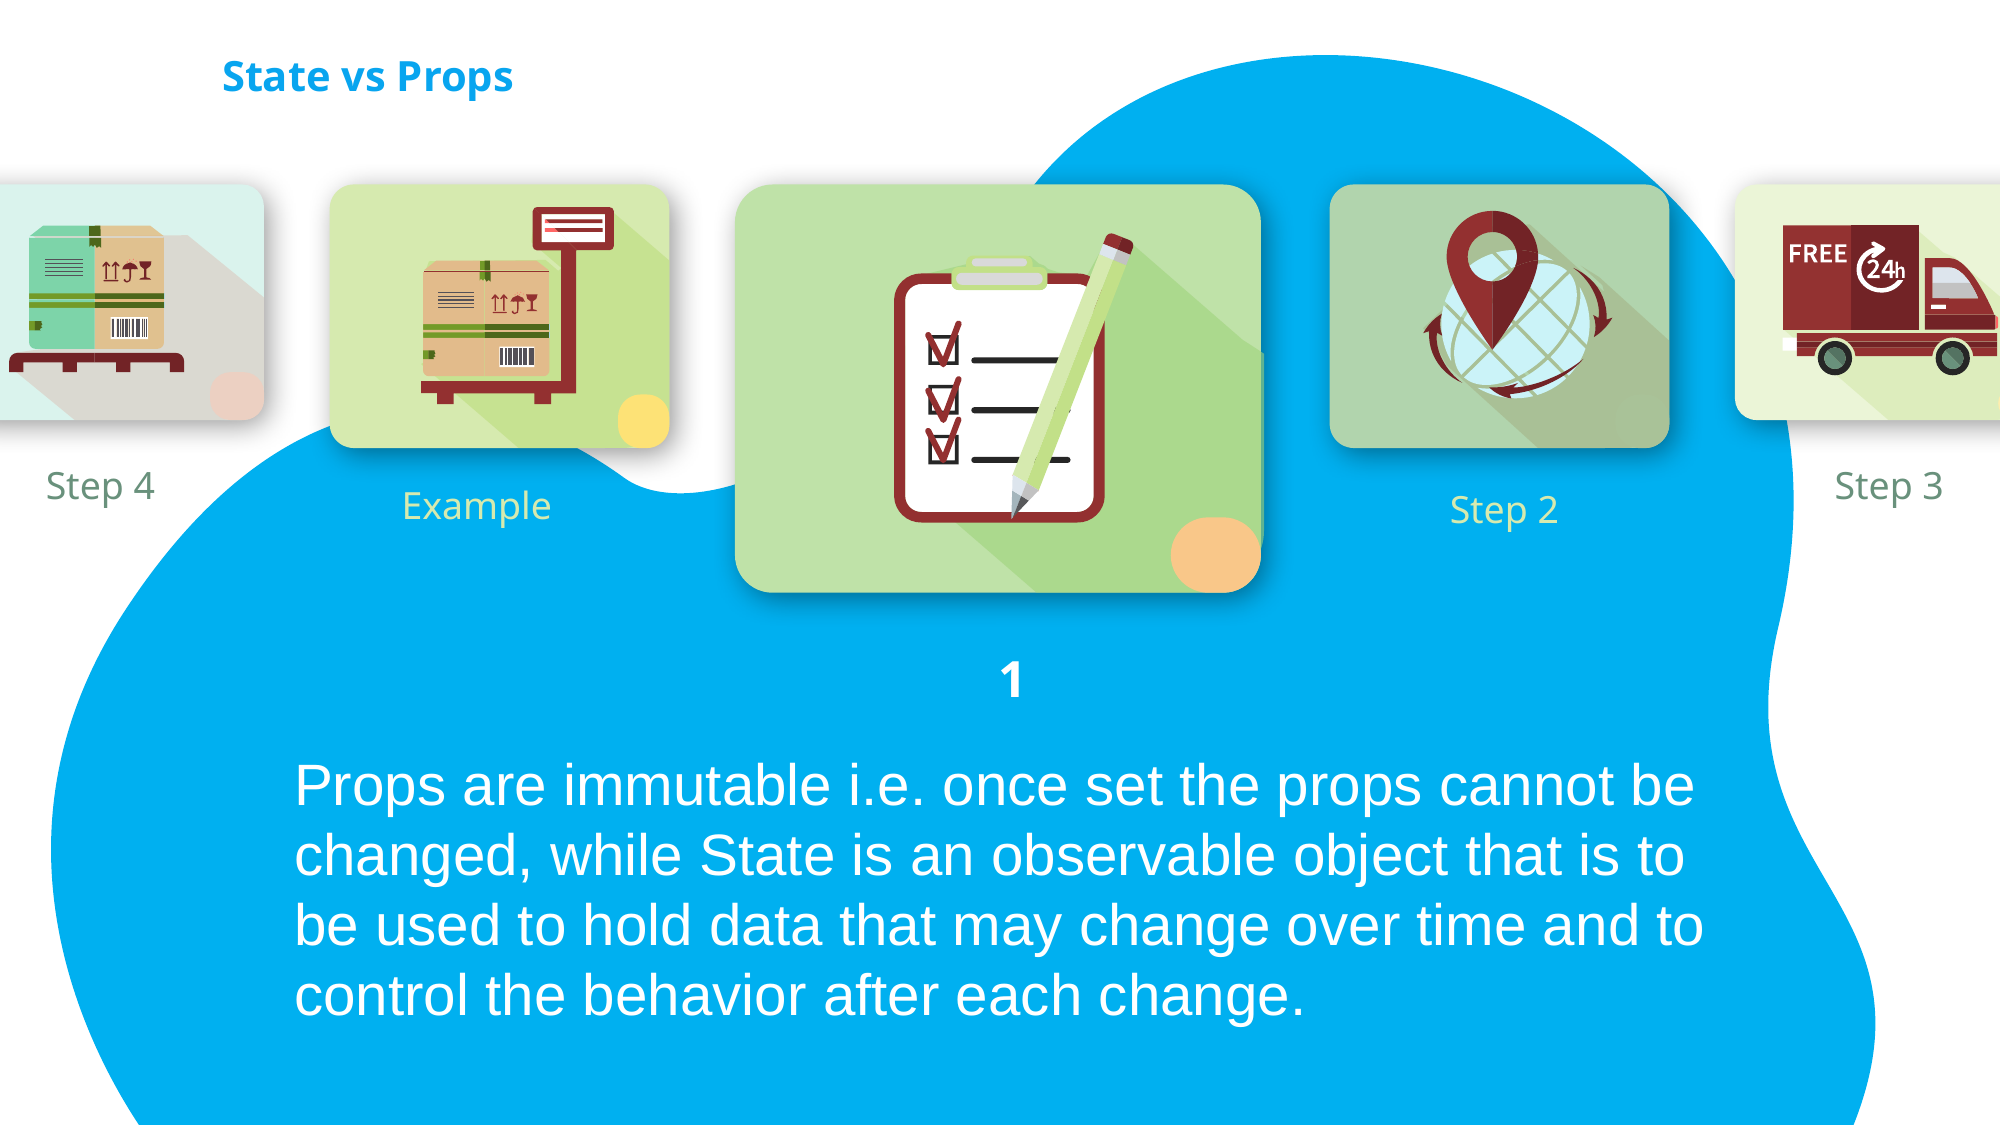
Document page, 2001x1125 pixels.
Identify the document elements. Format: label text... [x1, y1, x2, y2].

text_box 1 [823, 640, 1189, 715]
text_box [734, 184, 1264, 593]
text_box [0, 184, 264, 421]
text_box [1734, 184, 2000, 421]
text_box Step 3 [1774, 454, 2000, 515]
text_box State vs Props [50, 42, 529, 108]
text_box Step 4 [0, 454, 225, 515]
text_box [1329, 184, 1670, 449]
text_box [51, 55, 1876, 1125]
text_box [329, 184, 670, 449]
text_box Example [362, 475, 592, 535]
text_box Step 2 [1389, 478, 1620, 538]
text_box Props are immutable i.e. once set the props cannot be changed, while State is an observable object that is to be used to hold data that may change over time and to control the behavior after each change. [279, 739, 1775, 1035]
